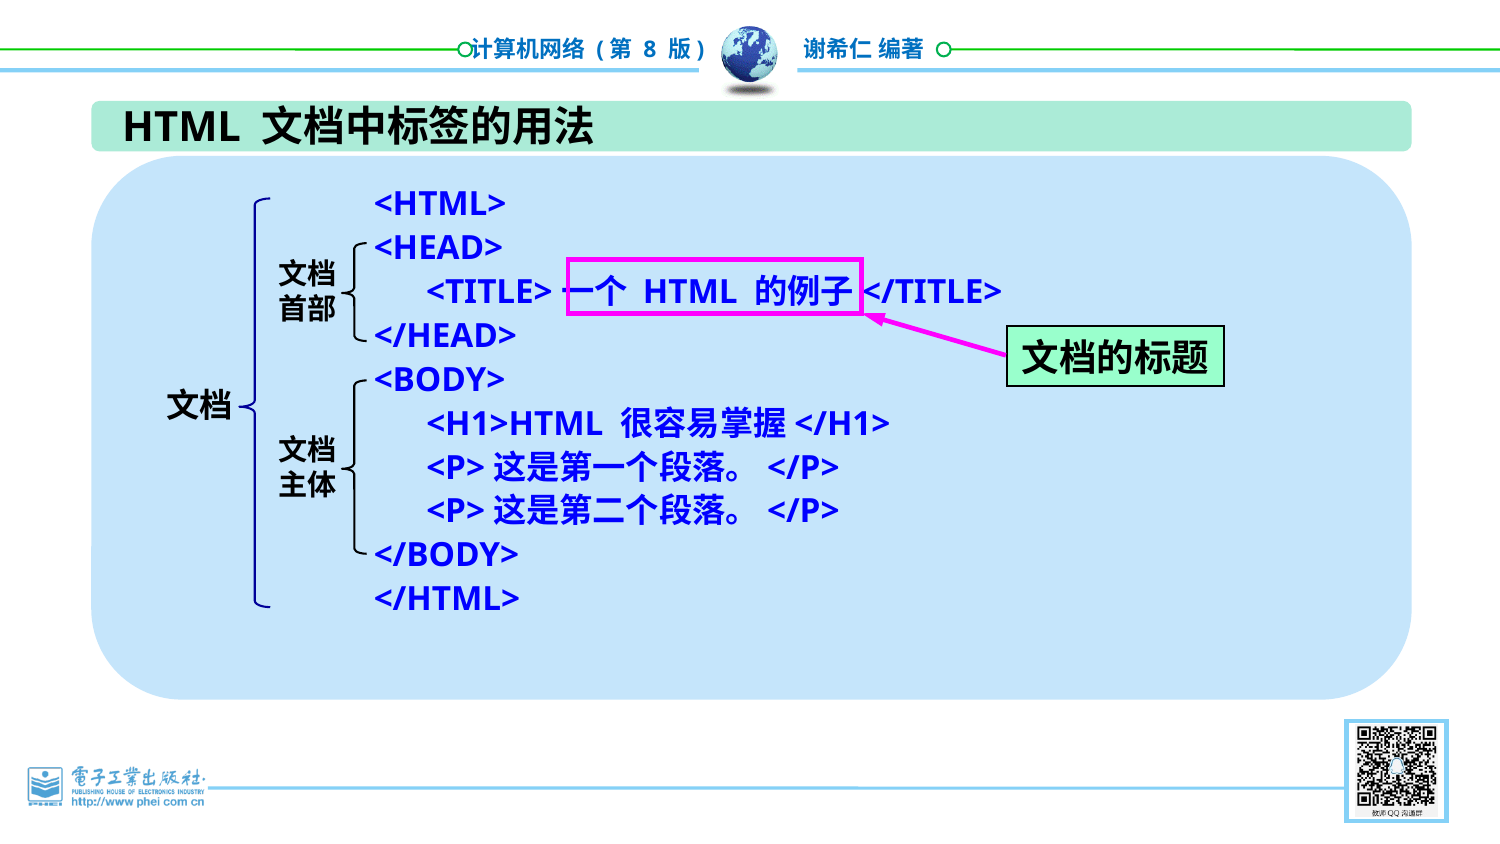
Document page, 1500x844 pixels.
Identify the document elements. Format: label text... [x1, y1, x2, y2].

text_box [567, 259, 1226, 388]
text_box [241, 380, 367, 554]
text_box [89, 153, 1414, 702]
text_box [611, 100, 1412, 152]
text_box HTML 文档中标签的用法 [107, 92, 611, 158]
picture [1355, 724, 1438, 817]
picture [719, 24, 779, 100]
picture [23, 764, 208, 809]
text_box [137, 198, 271, 608]
text_box [91, 100, 107, 152]
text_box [241, 242, 367, 342]
text_box <HTML> <HEAD> <TITLE>一个 HTML 的例子</TITLE> </HEAD> <BODY> <H1>HTML 很容易掌握</H1> <P>这是第一个段落。</P> <P>这是第二个段落。</P> </BODY> </HTML> [358, 171, 1137, 625]
